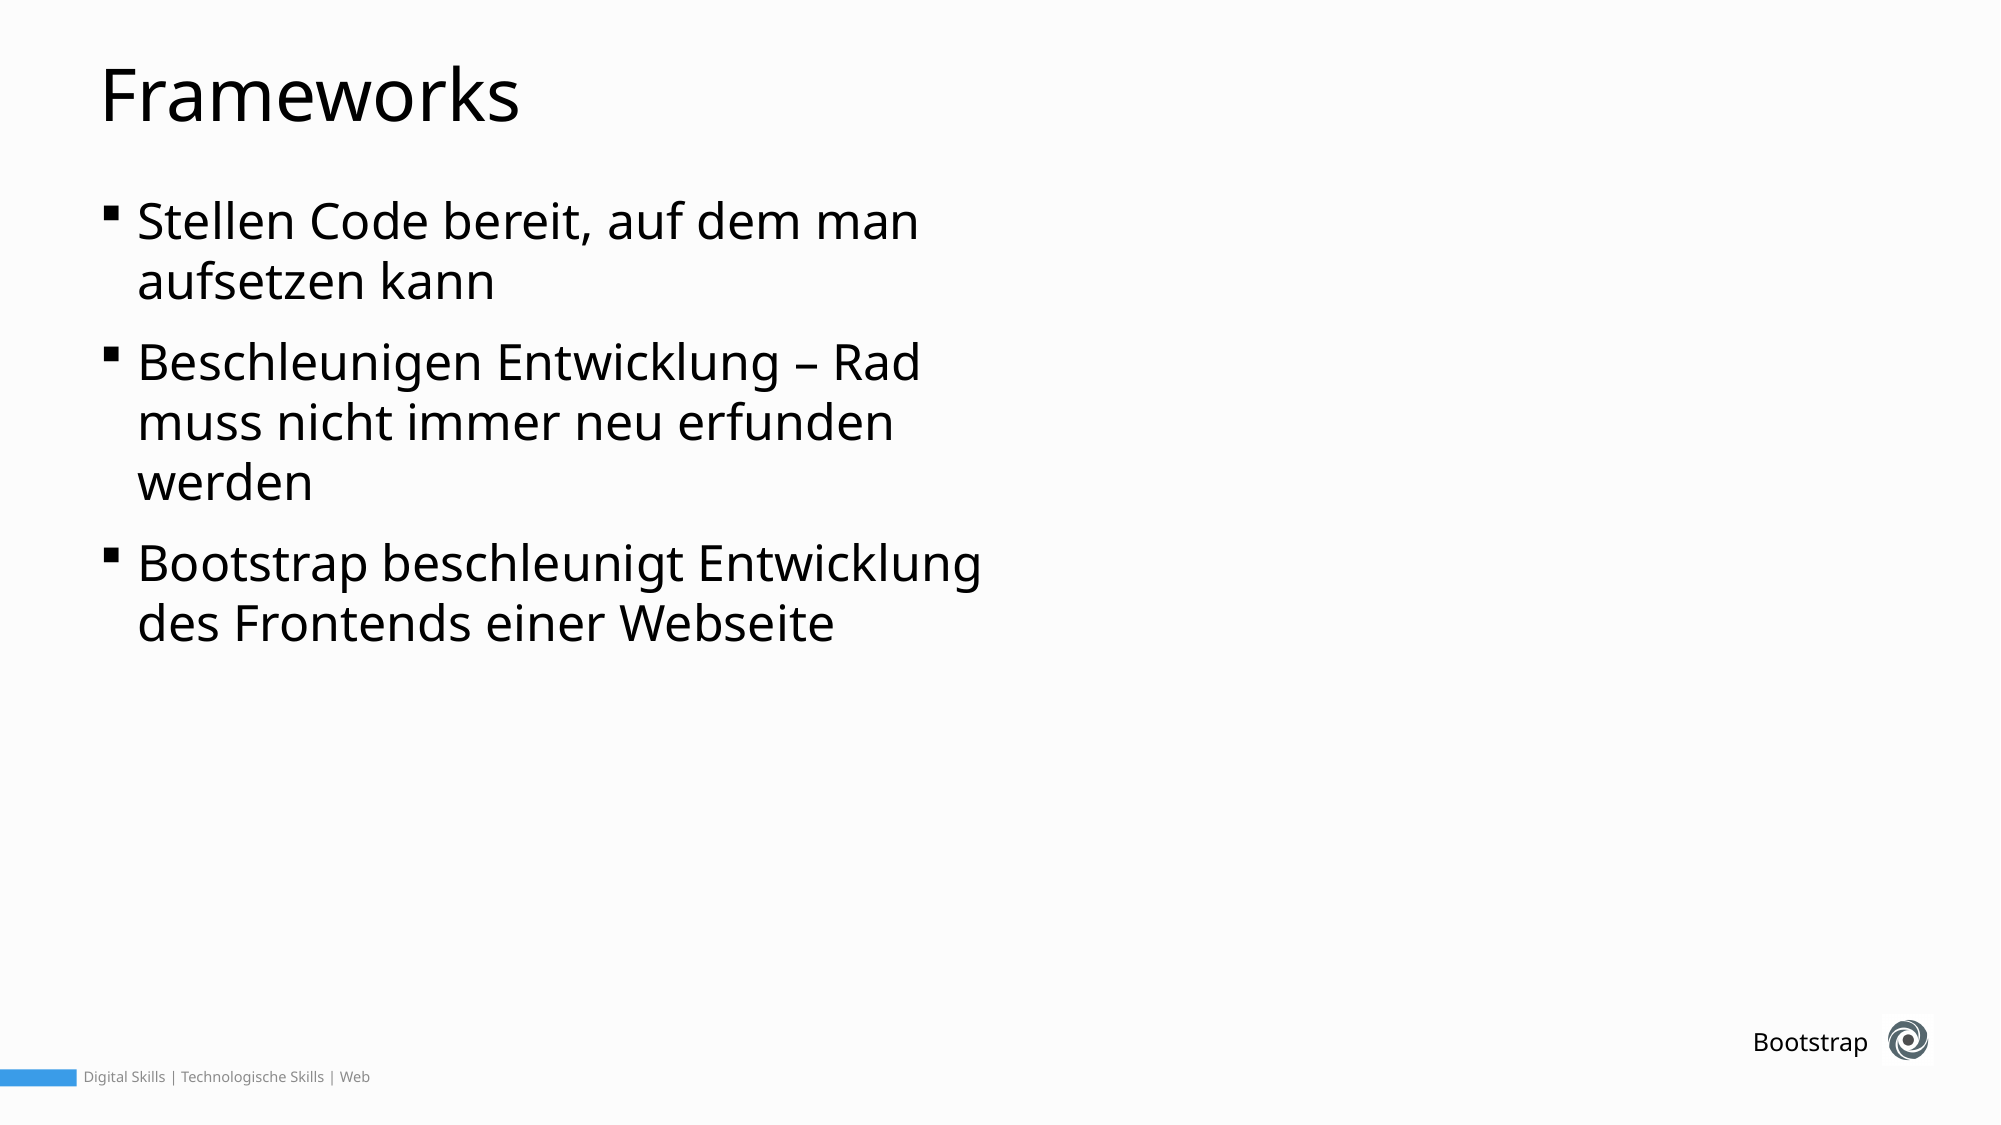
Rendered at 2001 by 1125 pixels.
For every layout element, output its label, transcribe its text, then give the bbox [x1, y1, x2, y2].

text_box Bootstrap [1738, 1018, 1882, 1064]
picture [1882, 1014, 1934, 1066]
title Frameworks [84, 64, 1810, 132]
list Stellen Code bereit, auf dem man aufsetzen kann Beschleunigen Entwicklung – Rad muss nicht immer neu erfunden werden Bootstrap beschleunigt Entwicklung des Frontends einer Webseite [84, 182, 1000, 897]
